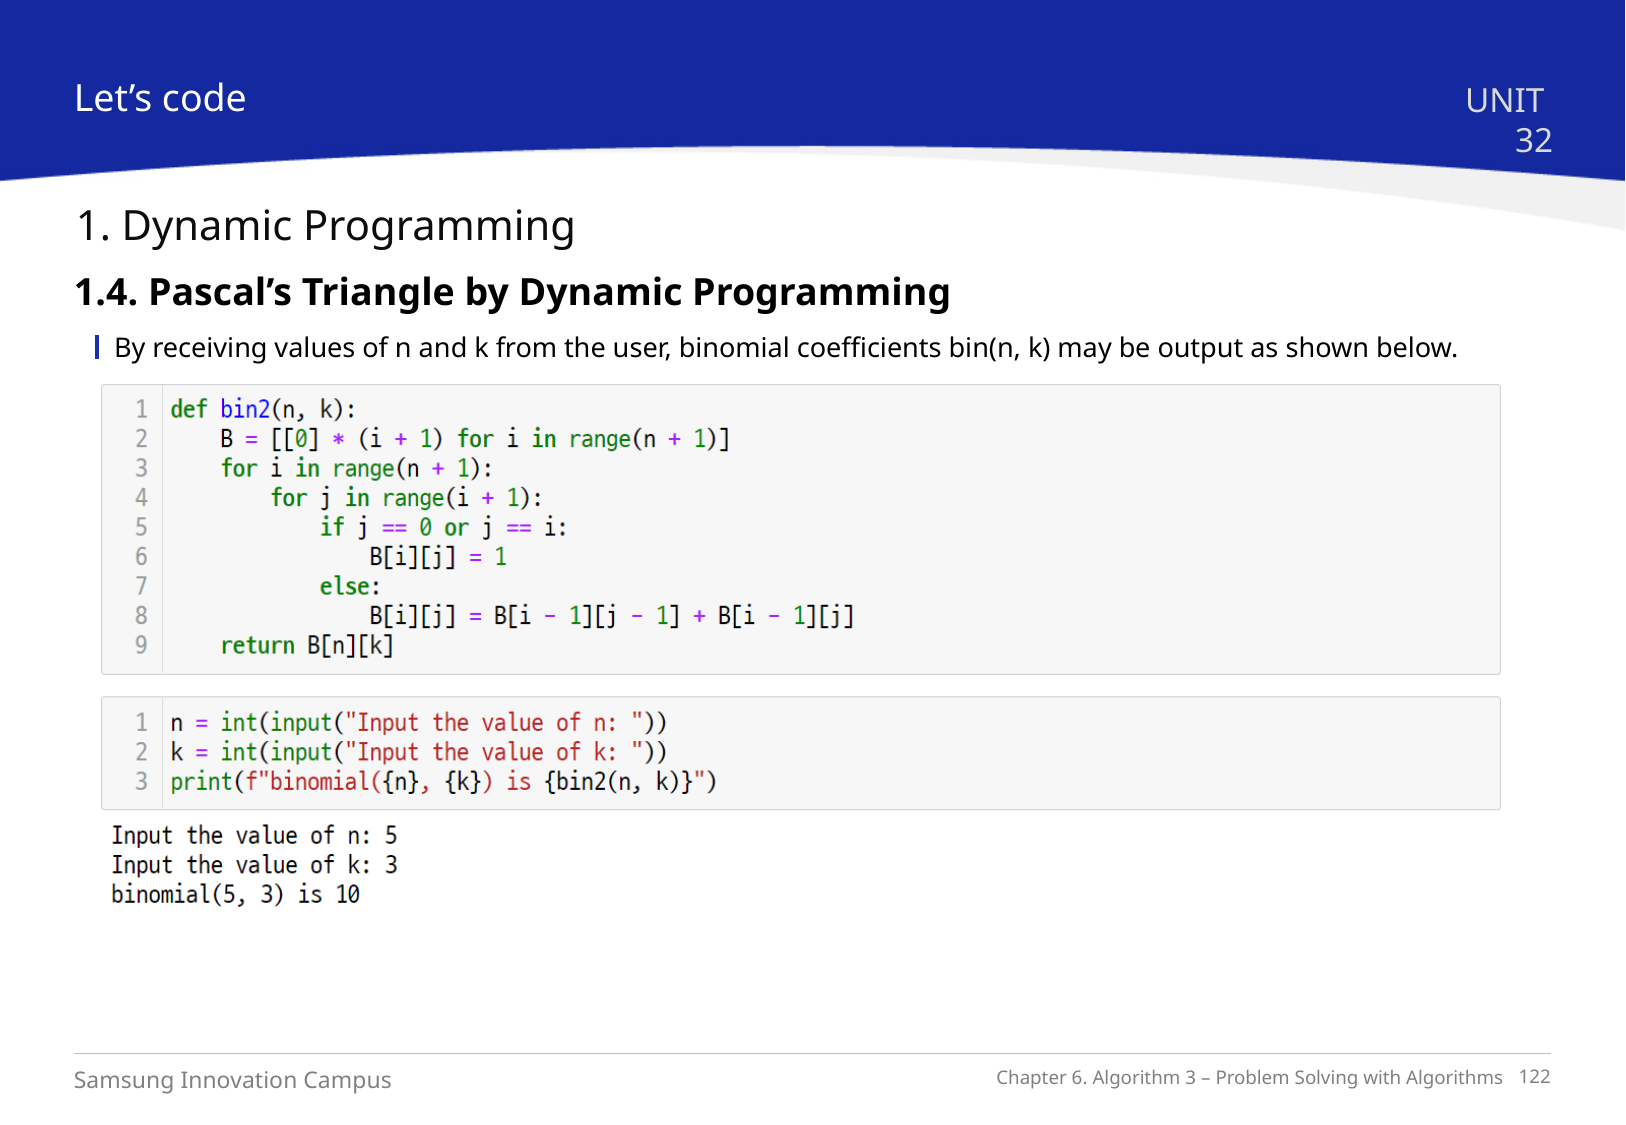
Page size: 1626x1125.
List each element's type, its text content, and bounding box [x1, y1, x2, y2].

text_box 1.4. Pascal’s Triangle by Dynamic Programming [59, 260, 1216, 320]
text_box Let’s code [73, 73, 981, 120]
text_box UNIT 32 [1422, 78, 1554, 159]
text_box 1. Dynamic Programming [75, 198, 1554, 250]
picture [0, 0, 1625, 1125]
text_box By receiving values of n and k from the user, binomial coefficients bin(n, k) may be output as shown below. [94, 330, 1554, 364]
